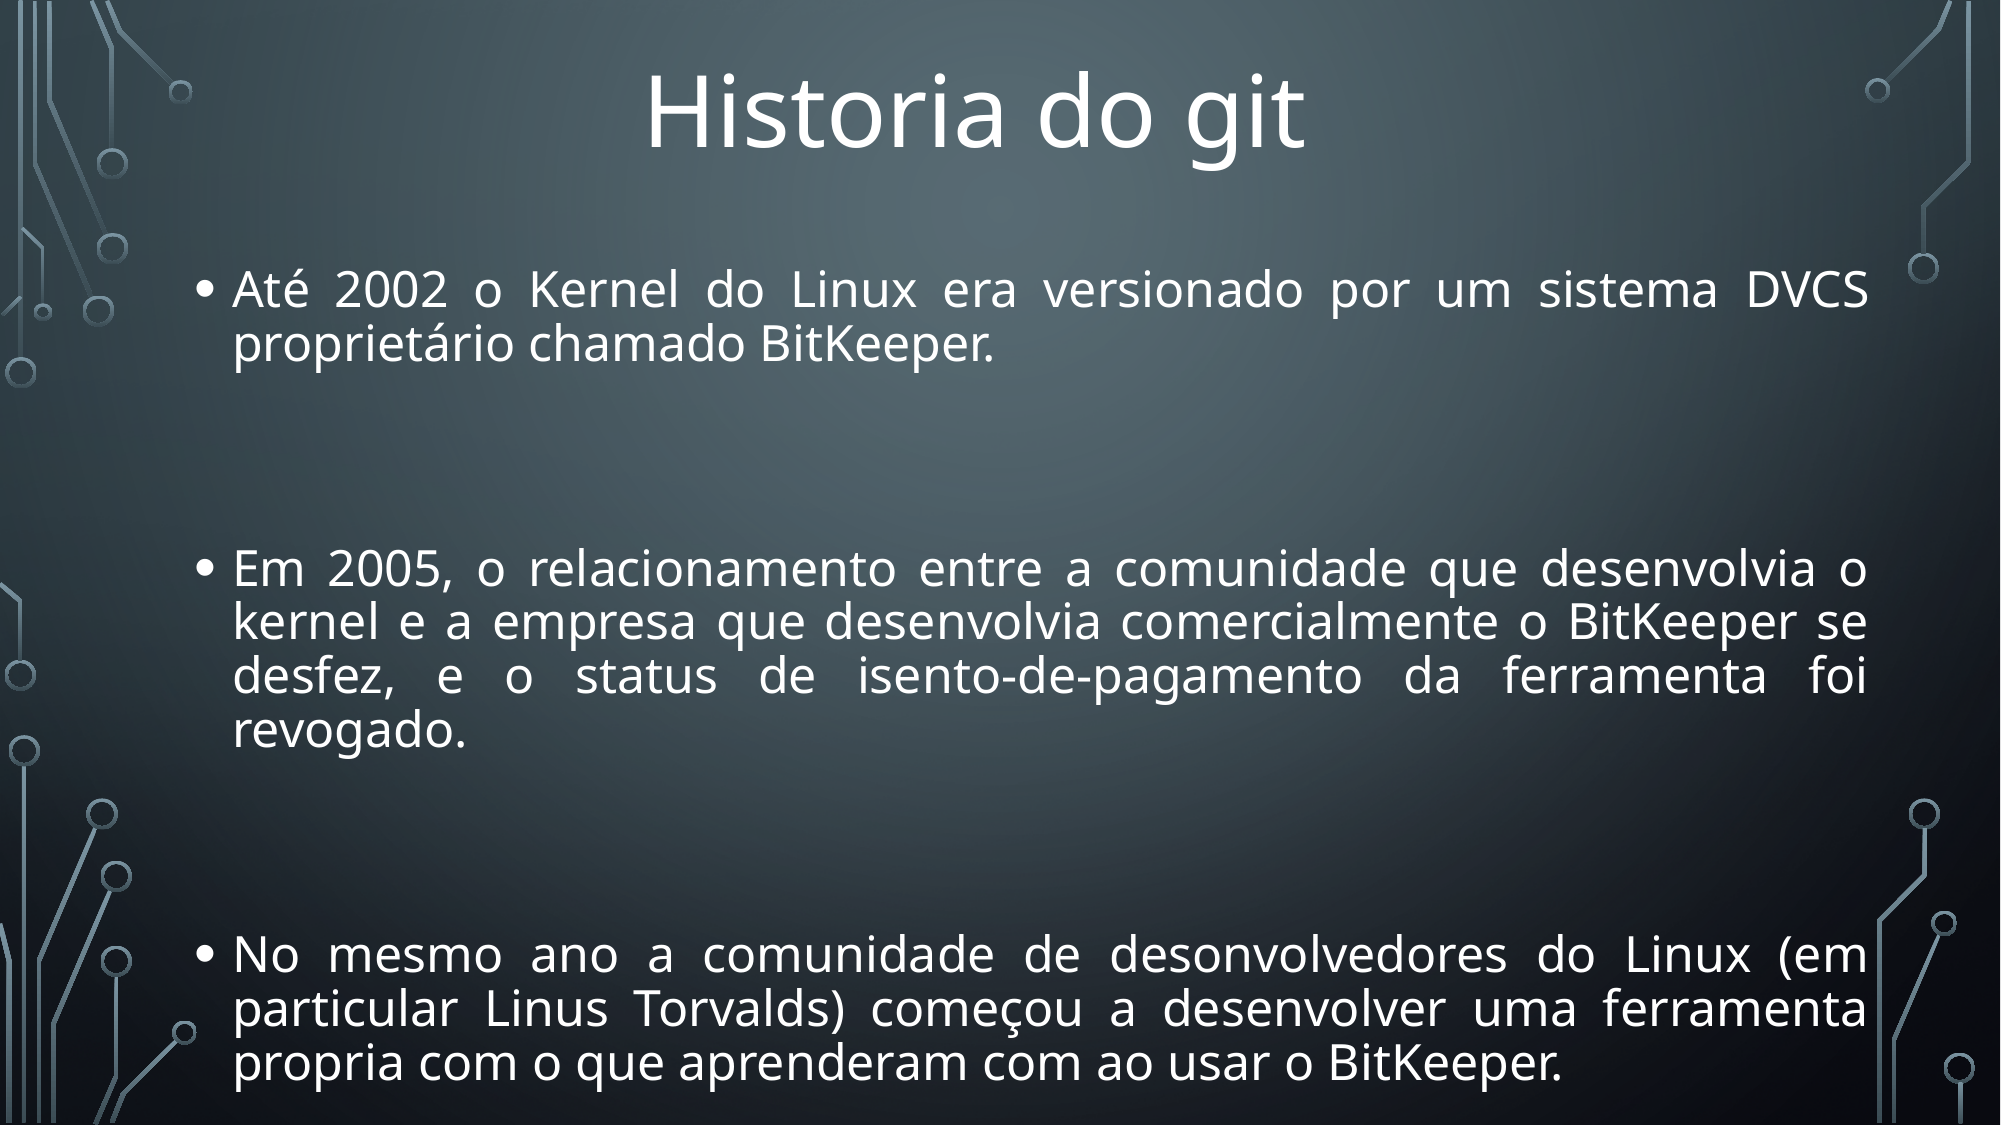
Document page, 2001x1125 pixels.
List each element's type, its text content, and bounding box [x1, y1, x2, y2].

list Até 2002 o Kernel do Linux era versionado por um sistema DVCS proprietário chamado BitKeeper. Em 2005, o relacionamento entre a comunidade que desenvolvia o kernel e a empresa que desenvolvia comercialmente o BitKeeper se desfez, e o status de isento-de-pagamento da ferramenta foi revogado. No mesmo ano a comunidade de desonvolvedores do Linux (em particular Linus Torvalds) começou a desenvolver uma ferramenta propria com o que aprenderam com ao usar o BitKeeper. [179, 176, 1885, 1052]
text_box Historia do git [627, 39, 1373, 175]
